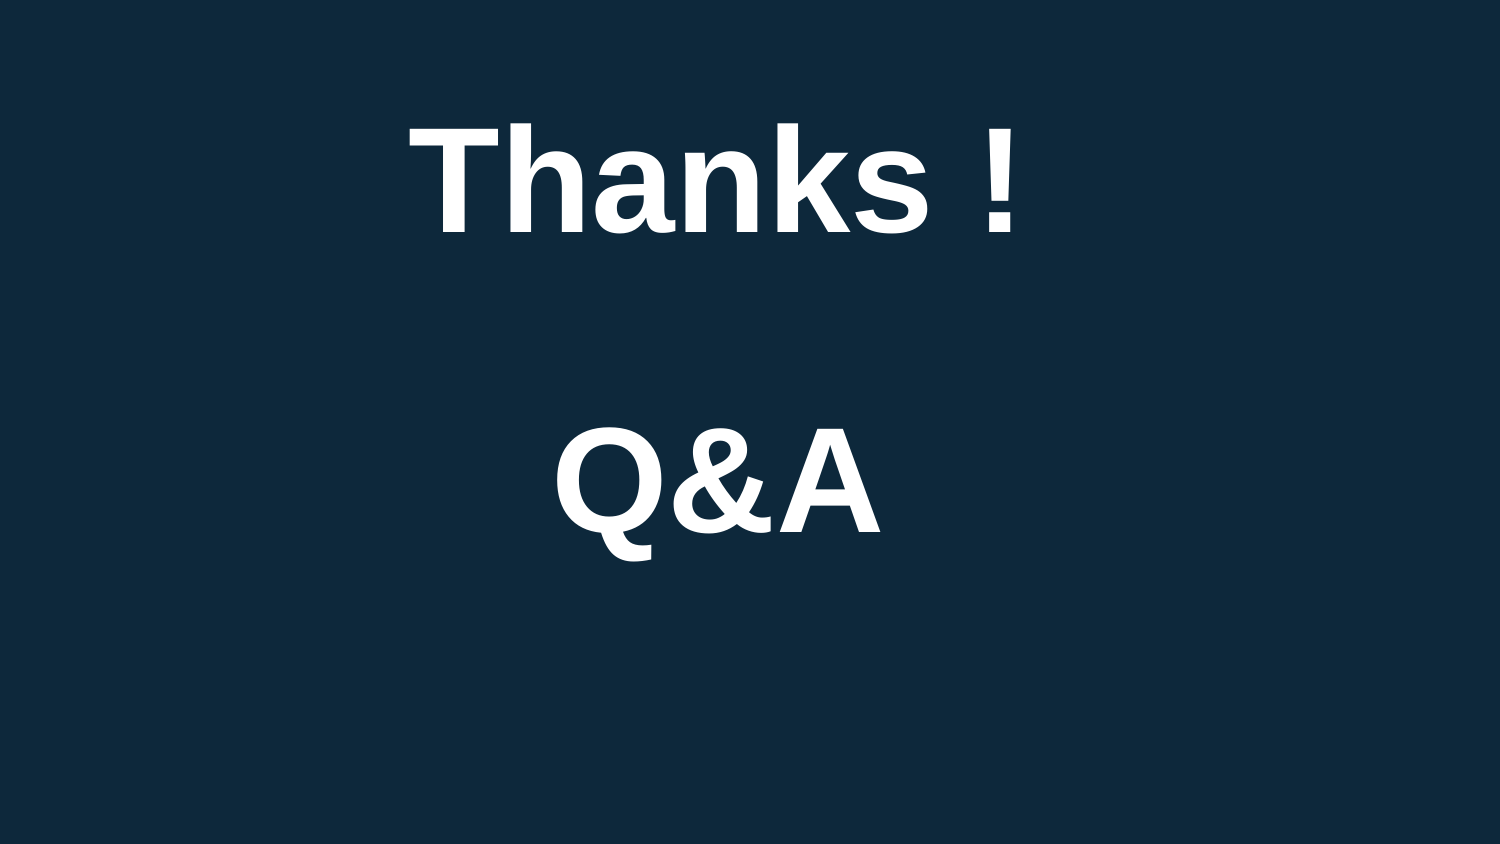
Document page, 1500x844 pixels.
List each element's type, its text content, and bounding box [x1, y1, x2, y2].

text_box Thanks ! Q&A [159, 67, 1276, 777]
